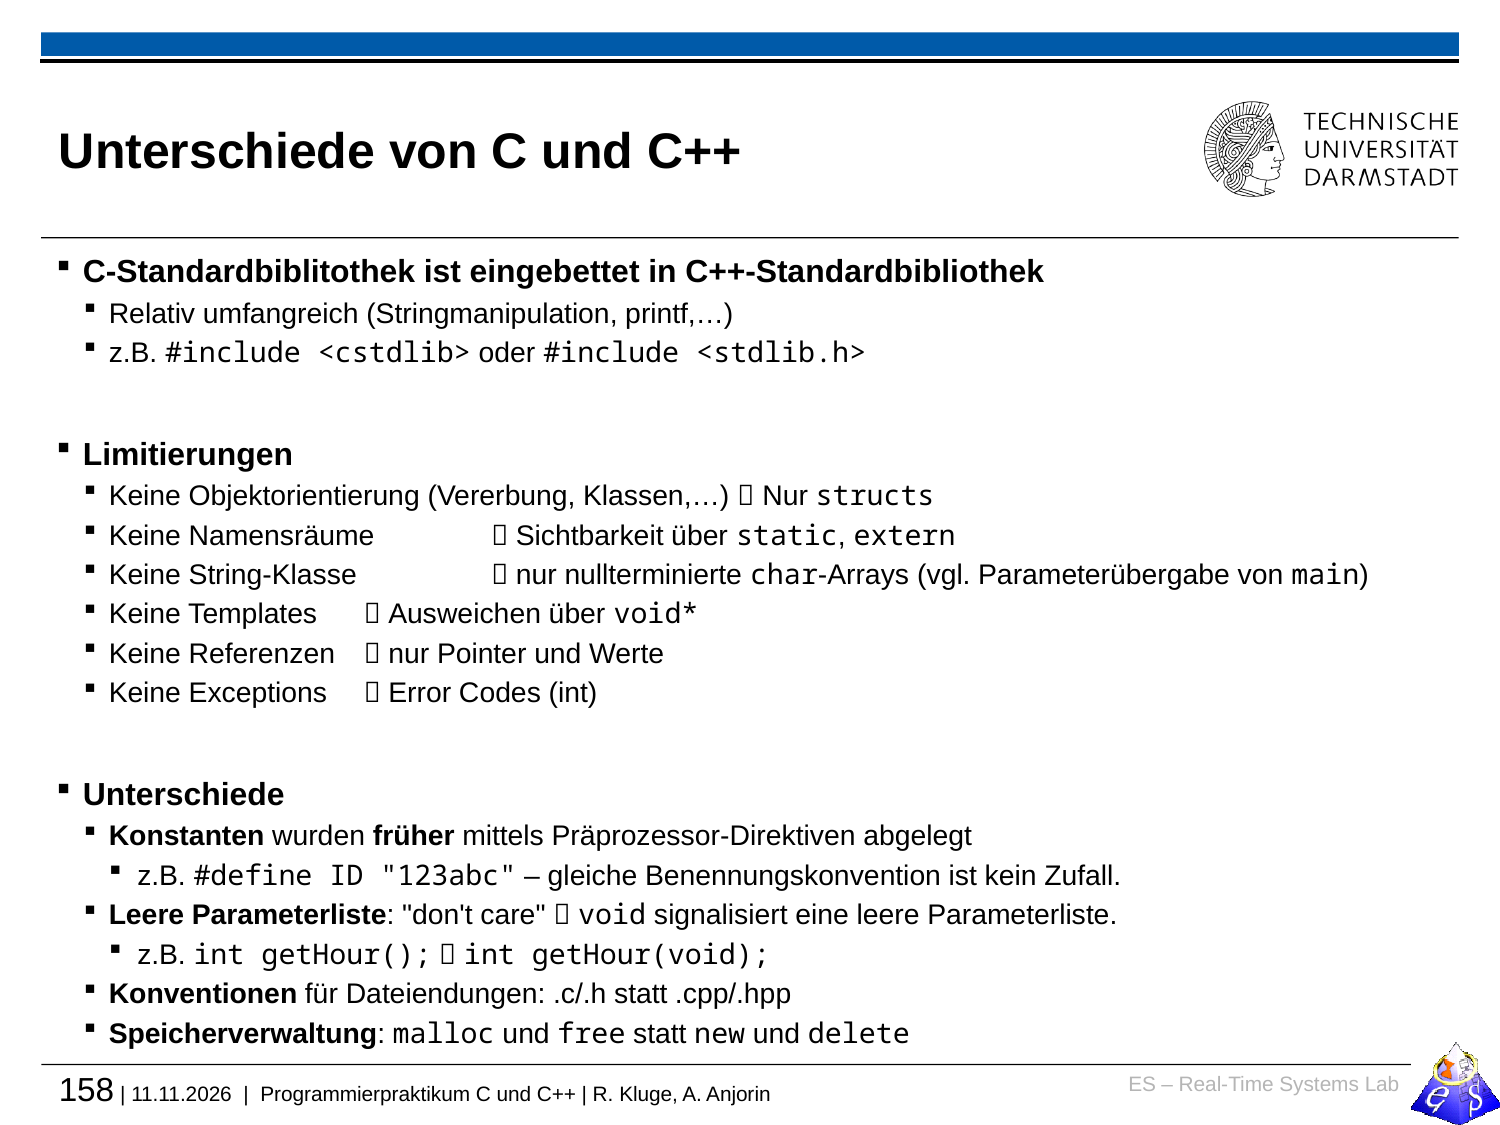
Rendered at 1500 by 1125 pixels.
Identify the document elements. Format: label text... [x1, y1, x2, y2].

picture [1187, 84, 1483, 214]
title Unterschiede von C und C++ [58, 80, 1187, 218]
list C-Standardbiblitothek ist eingebettet in C++-Standardbibliothek Relativ umfangreich (Stringmanipulation, printf,…) z.B. #include <cstdlib> oder #include <stdlib.h> Limitierungen Keine Objektorientierung (Vererbung, Klassen,…)  Nur structs Keine Namensräume  Sichtbarkeit über static, extern Keine String-Klasse  nur nullterminierte char-Arrays (vgl. Parameterübergabe von main) Keine Templates  Ausweichen über void* Keine Referenzen  nur Pointer und Werte Keine Exceptions  Error Codes (int) Unterschiede Konstanten wurden früher mittels Präprozessor-Direktiven abgelegt z.B. #define ID "123abc" – gleiche Benennungskonvention ist kein Zufall. Leere Parameterliste: "don't care"  void signalisiert eine leere Parameterliste. z.B. int getHour();  int getHour(void); Konventionen für Dateiendungen: .c/.h statt .cpp/.hpp Speicherverwaltung: malloc und free statt new und delete [41, 243, 1459, 1059]
picture [1411, 1041, 1500, 1125]
